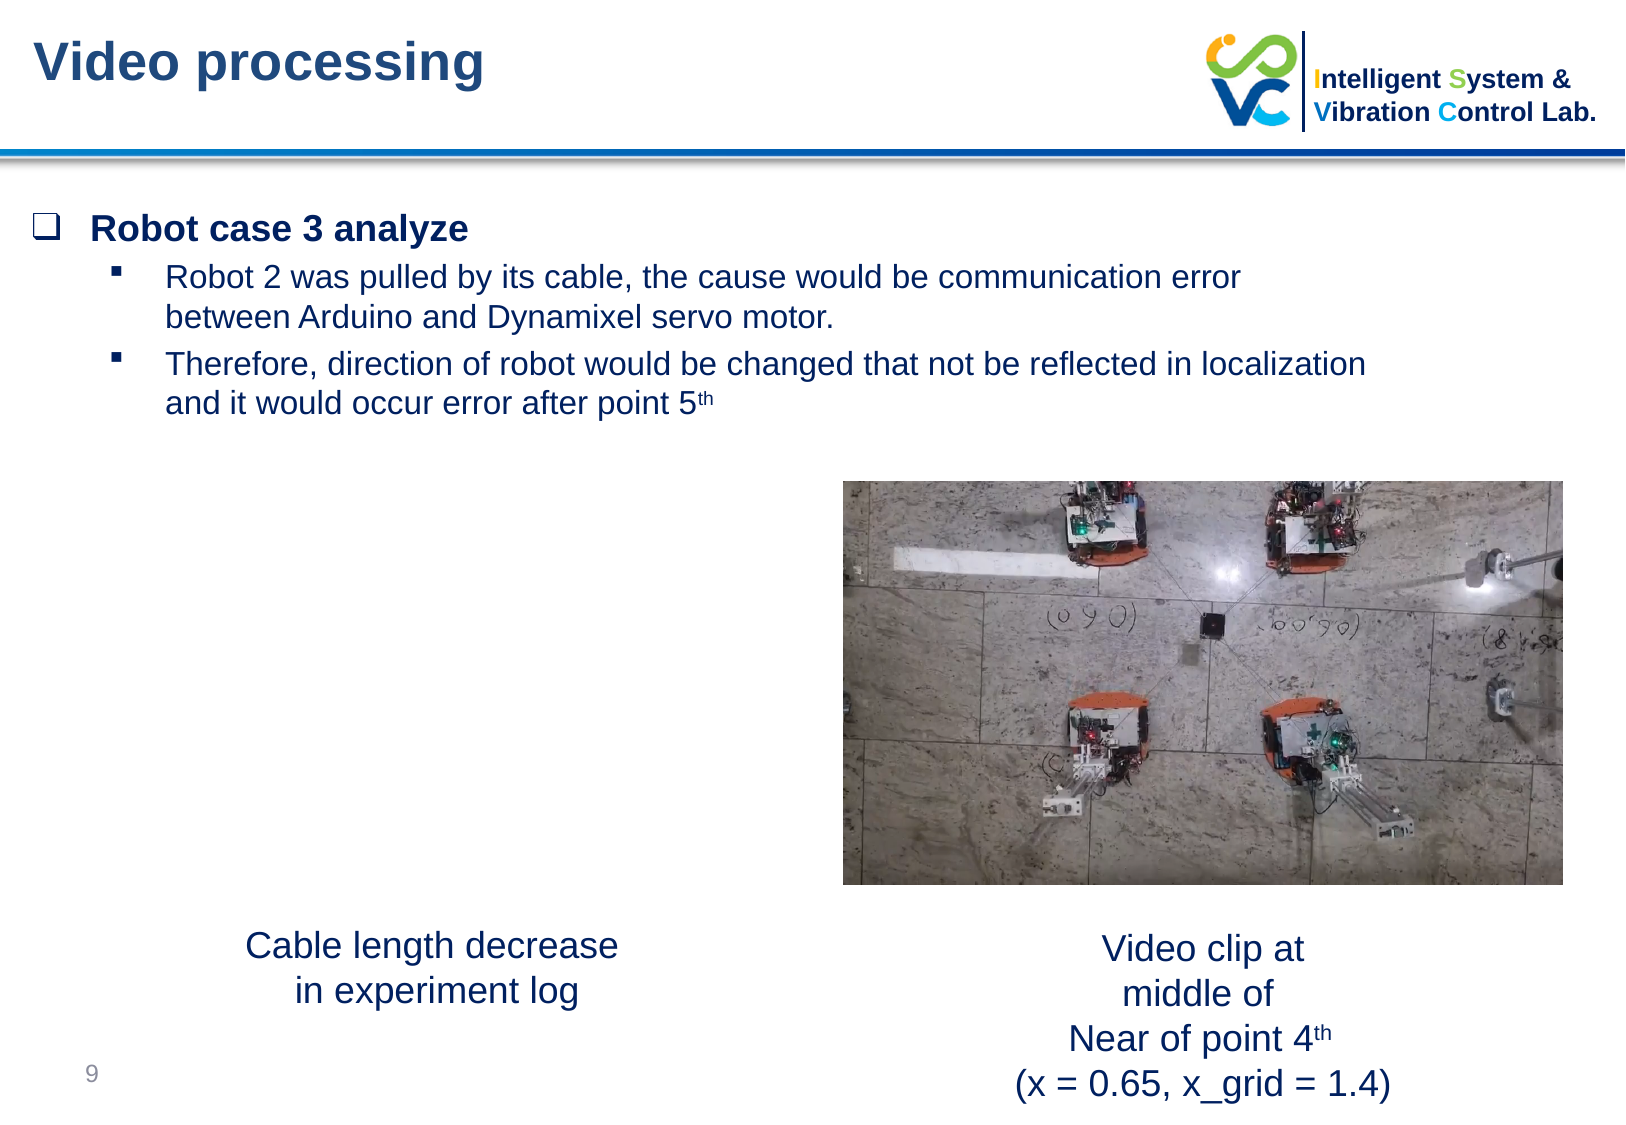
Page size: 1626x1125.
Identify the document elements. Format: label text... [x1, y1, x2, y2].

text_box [842, 480, 1564, 886]
list Robot case 3 analyze Robot 2 was pulled by its cable, the cause would be communication error between Arduino and Dynamixel servo motor. Therefore, direction of robot would be changed that not be reflected in localization and it would occur error after point 5th [19, 196, 1606, 347]
text_box Video clip at middle of Near of point 4th (x = 0.65, x_grid = 1.4) [957, 916, 1449, 1125]
picture [0, 149, 1625, 173]
picture [1201, 30, 1307, 129]
list Video processing [19, 19, 1184, 126]
picture [33, 213, 60, 240]
text_box Cable length decrease in experiment log [192, 913, 683, 1019]
